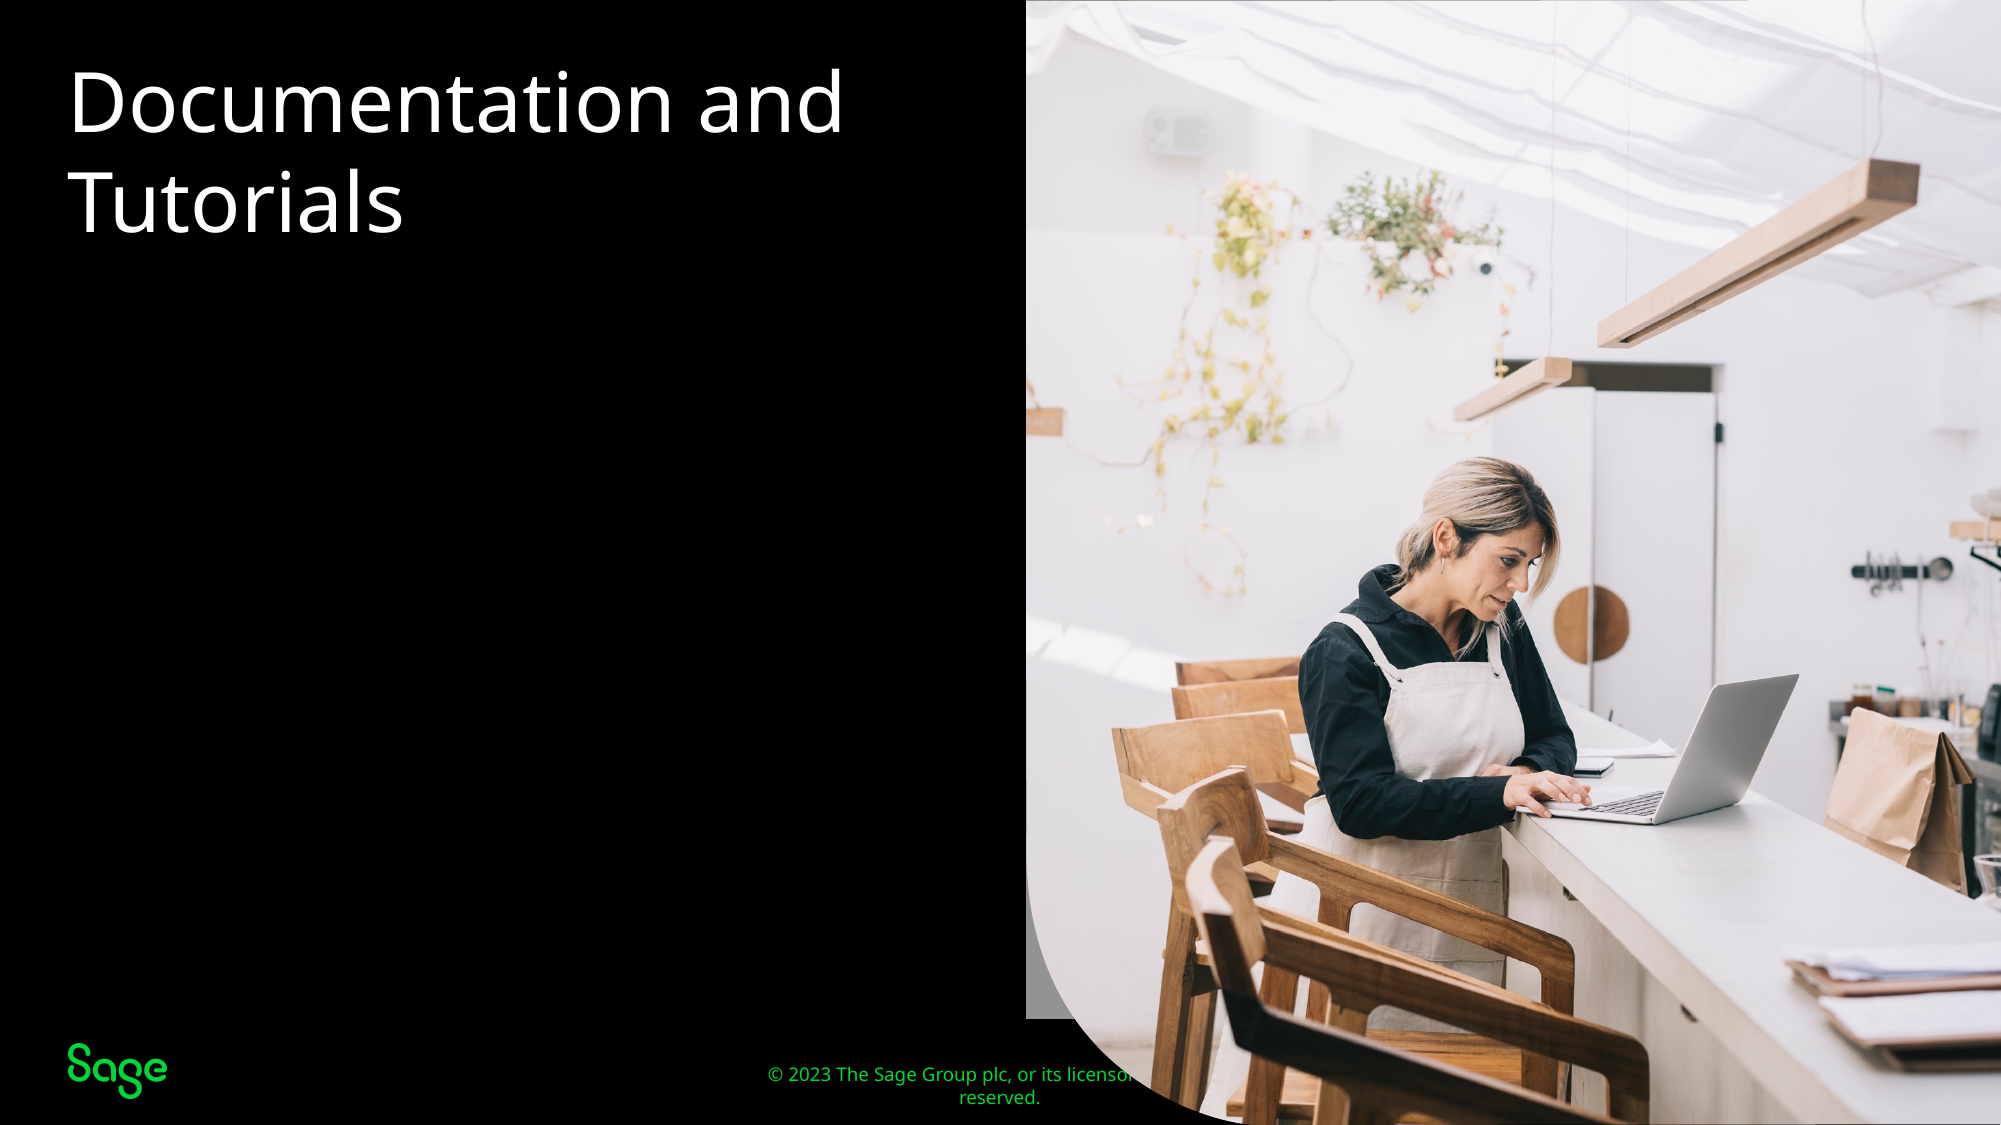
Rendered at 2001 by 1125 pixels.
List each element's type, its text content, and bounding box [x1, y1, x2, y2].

picture [68, 1043, 167, 1099]
title Documentation and Tutorials [67, 49, 907, 147]
picture [1025, 0, 2001, 1125]
